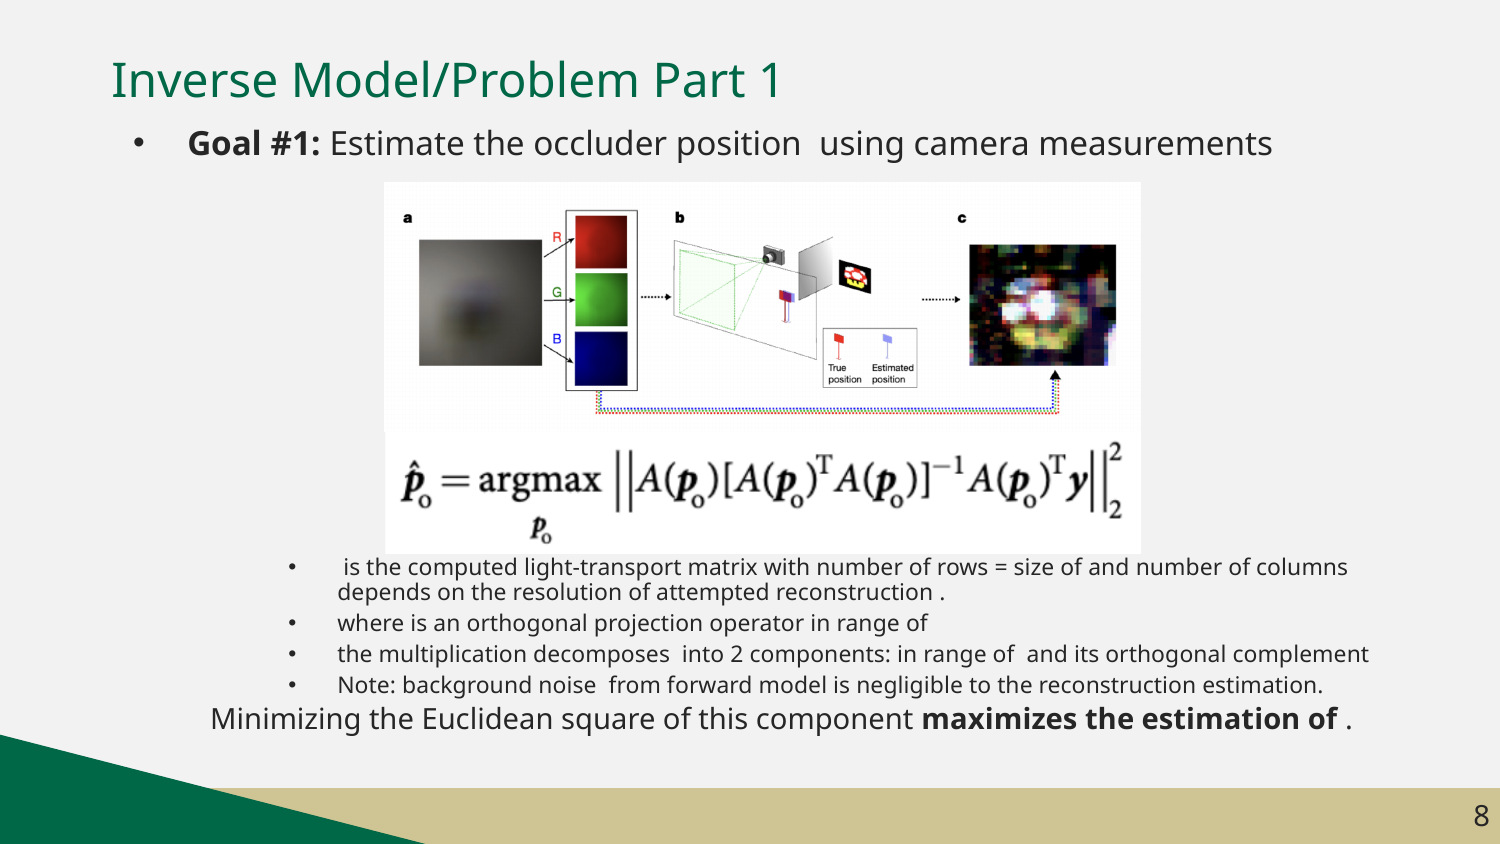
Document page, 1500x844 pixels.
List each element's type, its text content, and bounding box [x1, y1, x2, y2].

title Inverse Model/Problem Part 1 [103, 0, 1234, 164]
picture [384, 182, 1142, 554]
